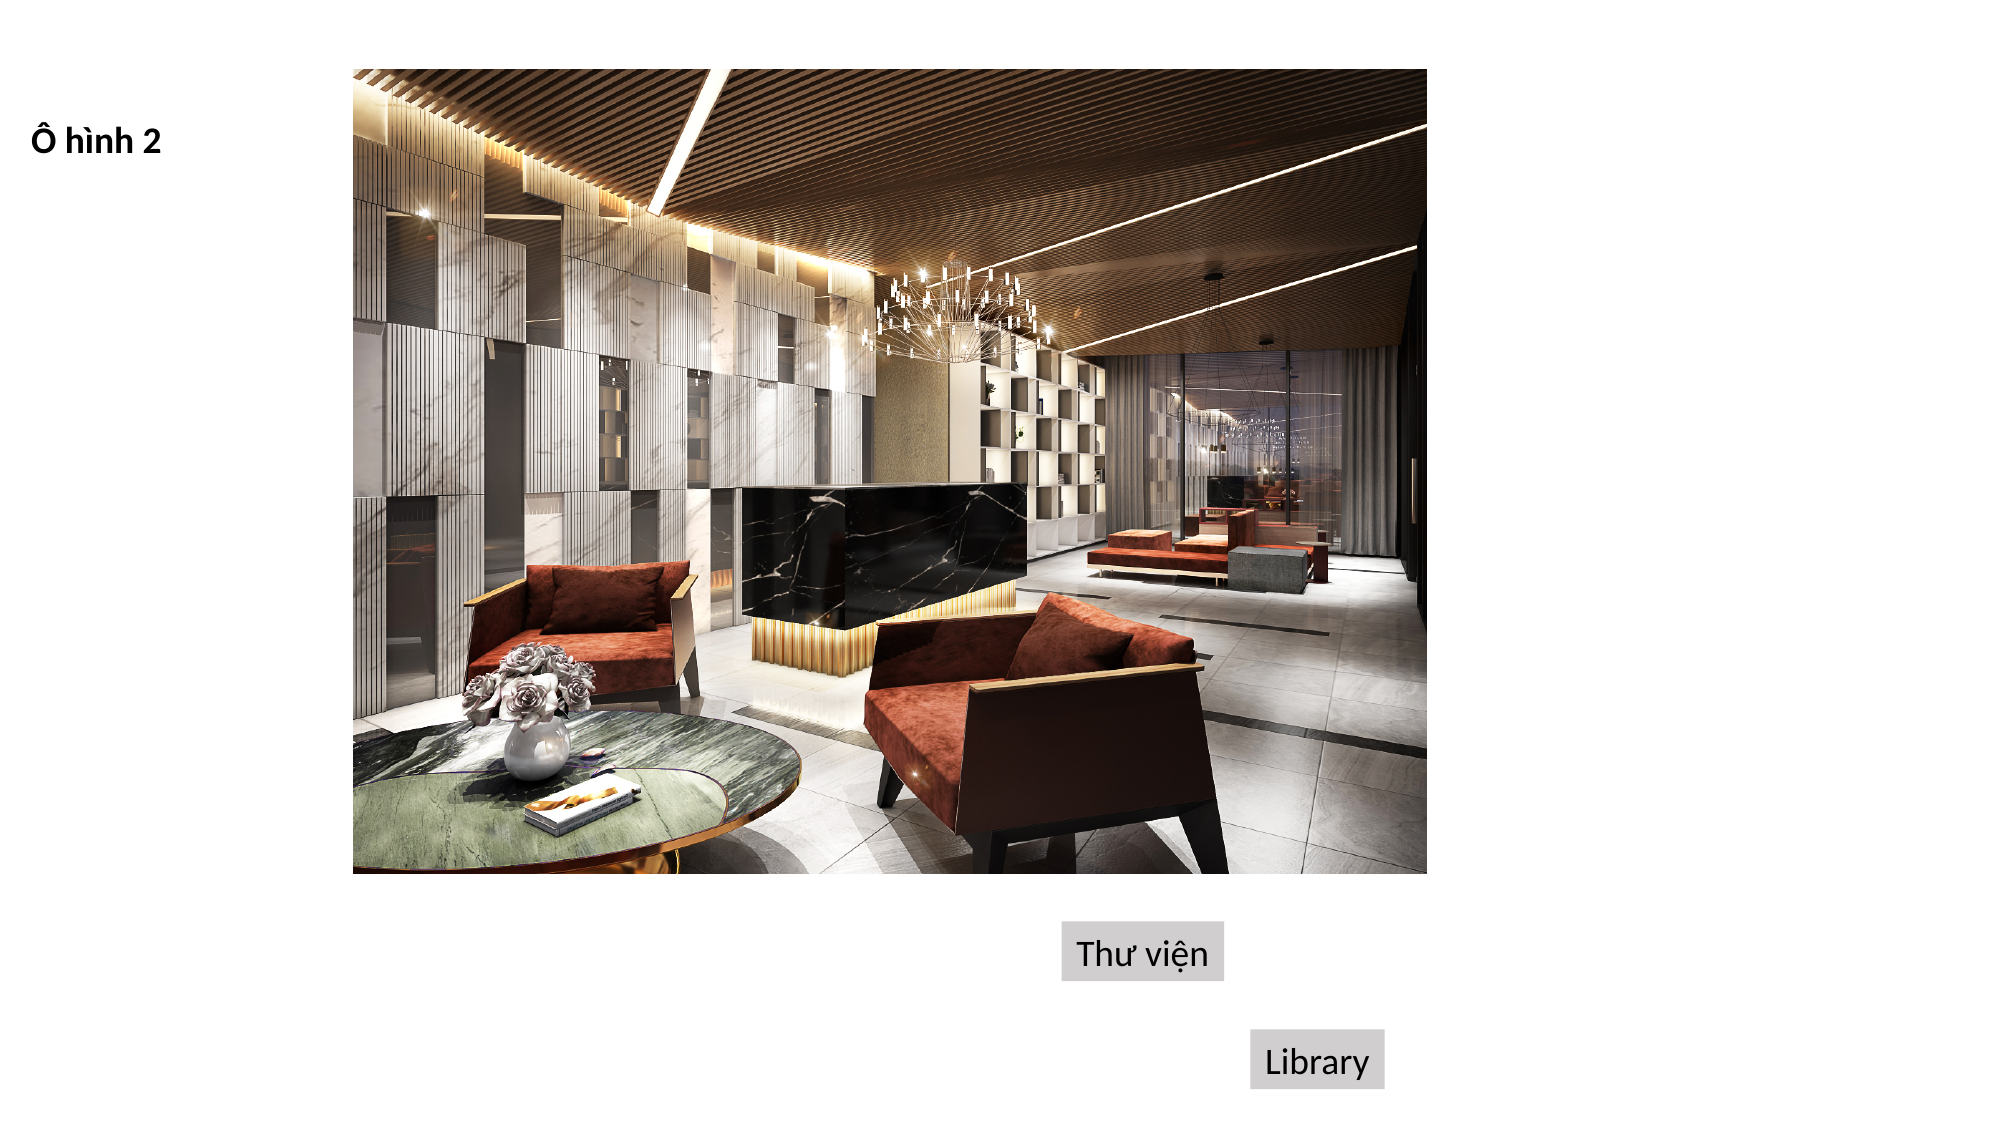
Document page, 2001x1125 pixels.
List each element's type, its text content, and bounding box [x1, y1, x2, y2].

picture [353, 69, 1427, 874]
text_box Library [1250, 1029, 1385, 1090]
text_box Thư viện [1061, 921, 1225, 982]
text_box Ô hình 2 [16, 109, 177, 169]
